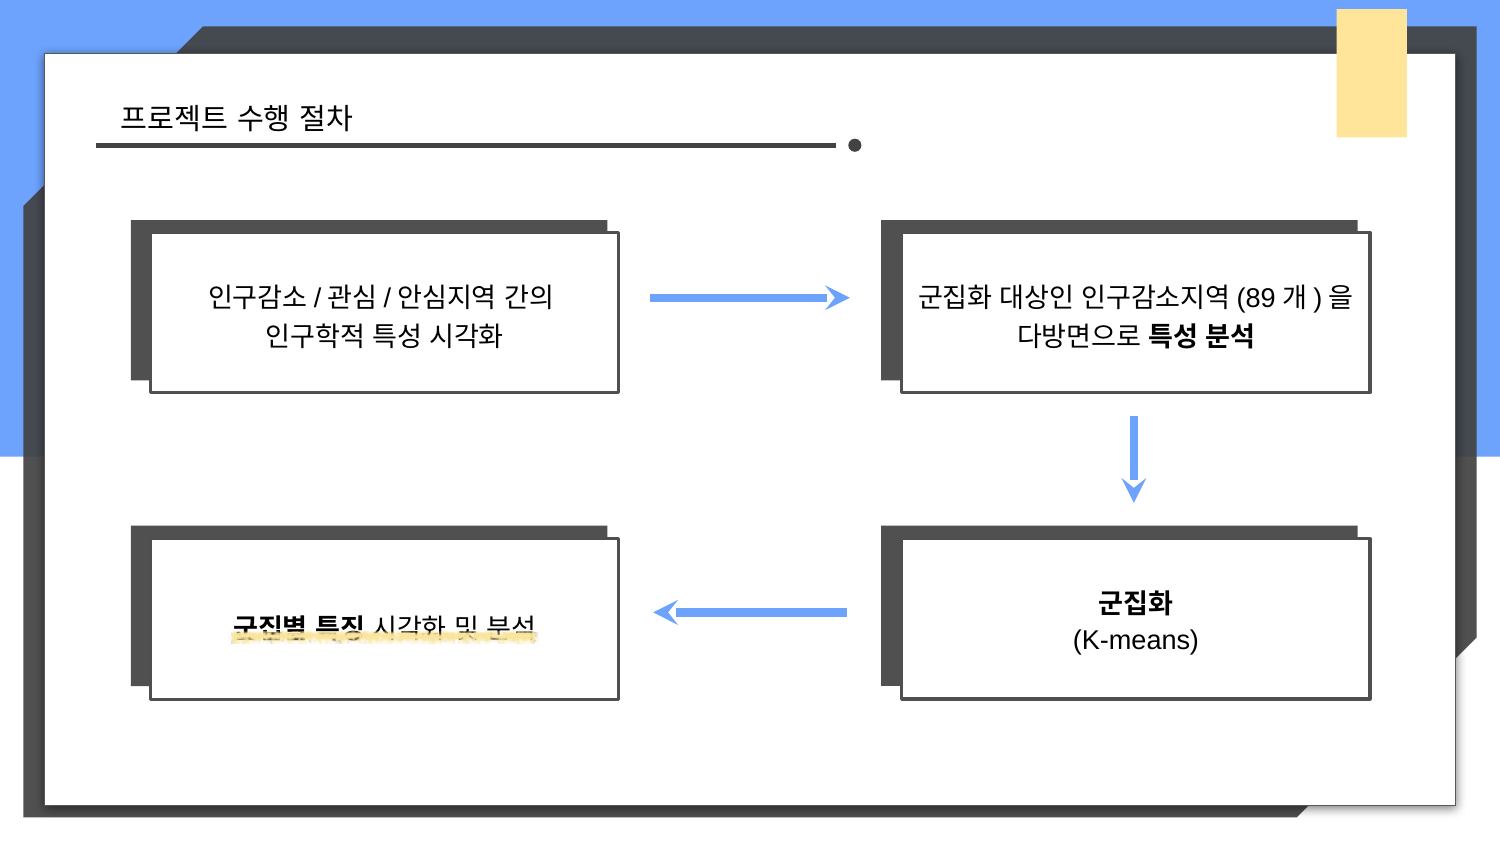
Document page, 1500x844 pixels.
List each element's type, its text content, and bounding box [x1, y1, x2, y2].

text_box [880, 219, 1371, 394]
text_box [1127, 490, 1141, 503]
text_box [130, 525, 620, 700]
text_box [130, 219, 620, 394]
text_box [837, 291, 850, 304]
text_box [880, 525, 1371, 700]
text_box 프로젝트 수행 절차 [105, 85, 1059, 151]
text_box [653, 606, 666, 619]
